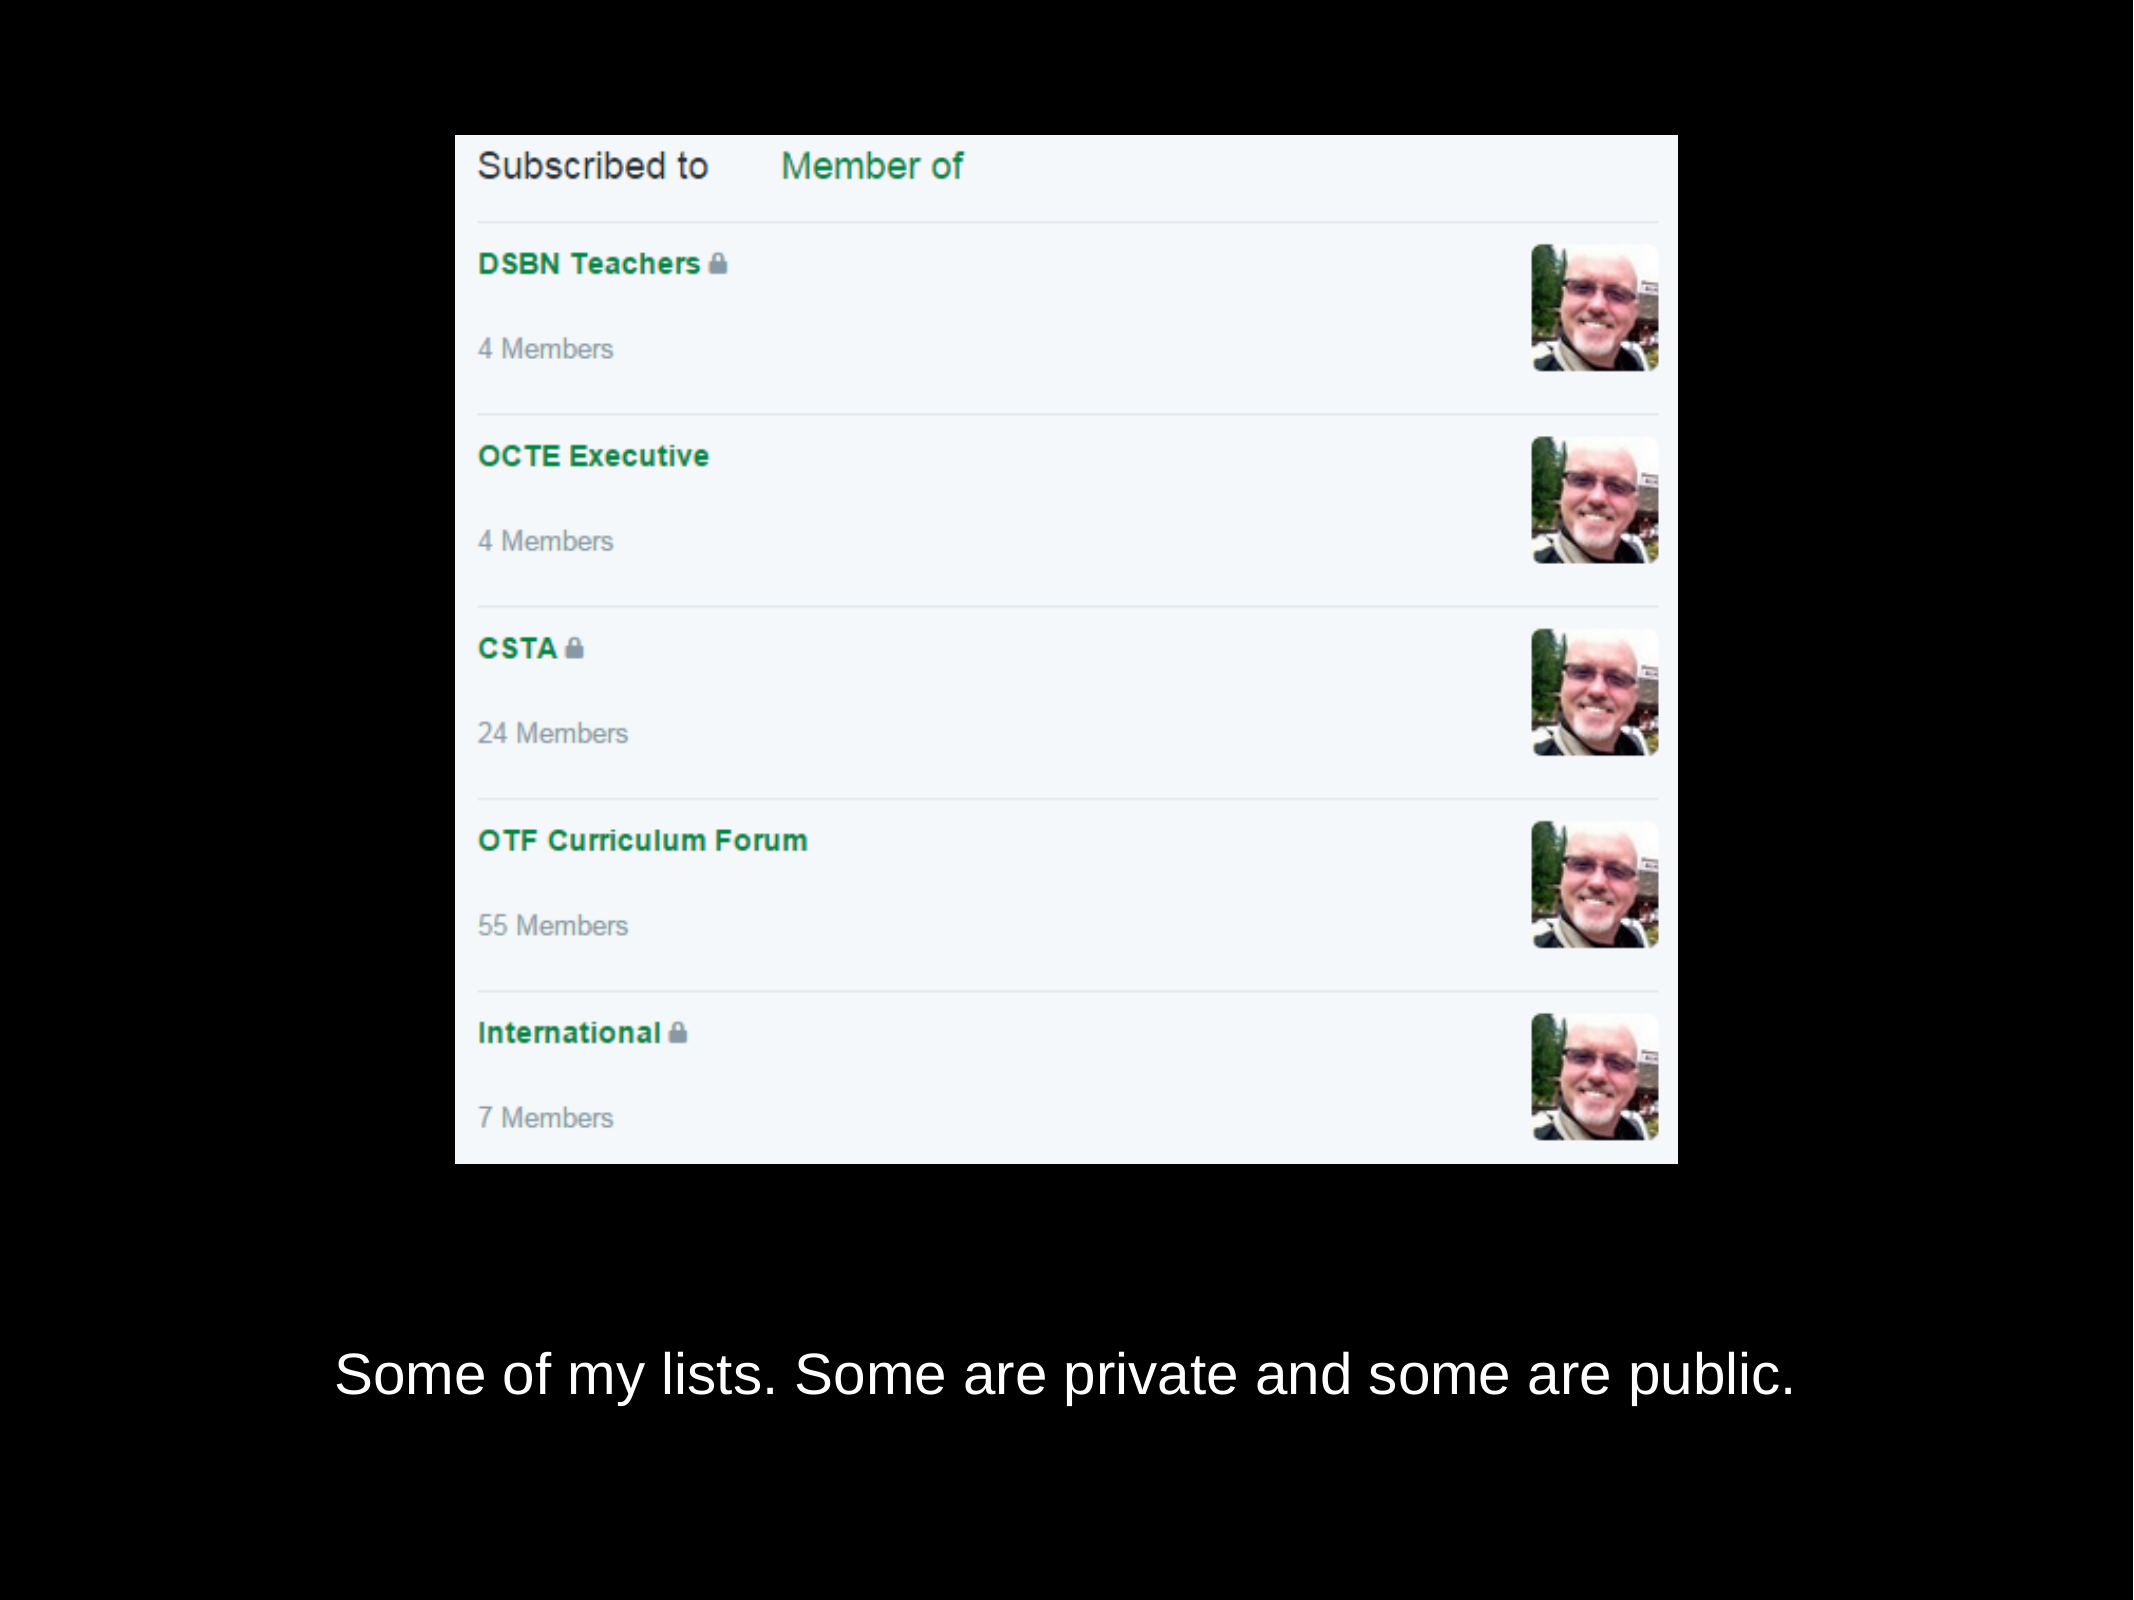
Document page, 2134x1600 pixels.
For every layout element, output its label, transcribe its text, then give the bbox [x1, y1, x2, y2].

picture [455, 134, 1678, 1164]
list Some of my lists. Some are private and some are public. [106, 1312, 2027, 1475]
